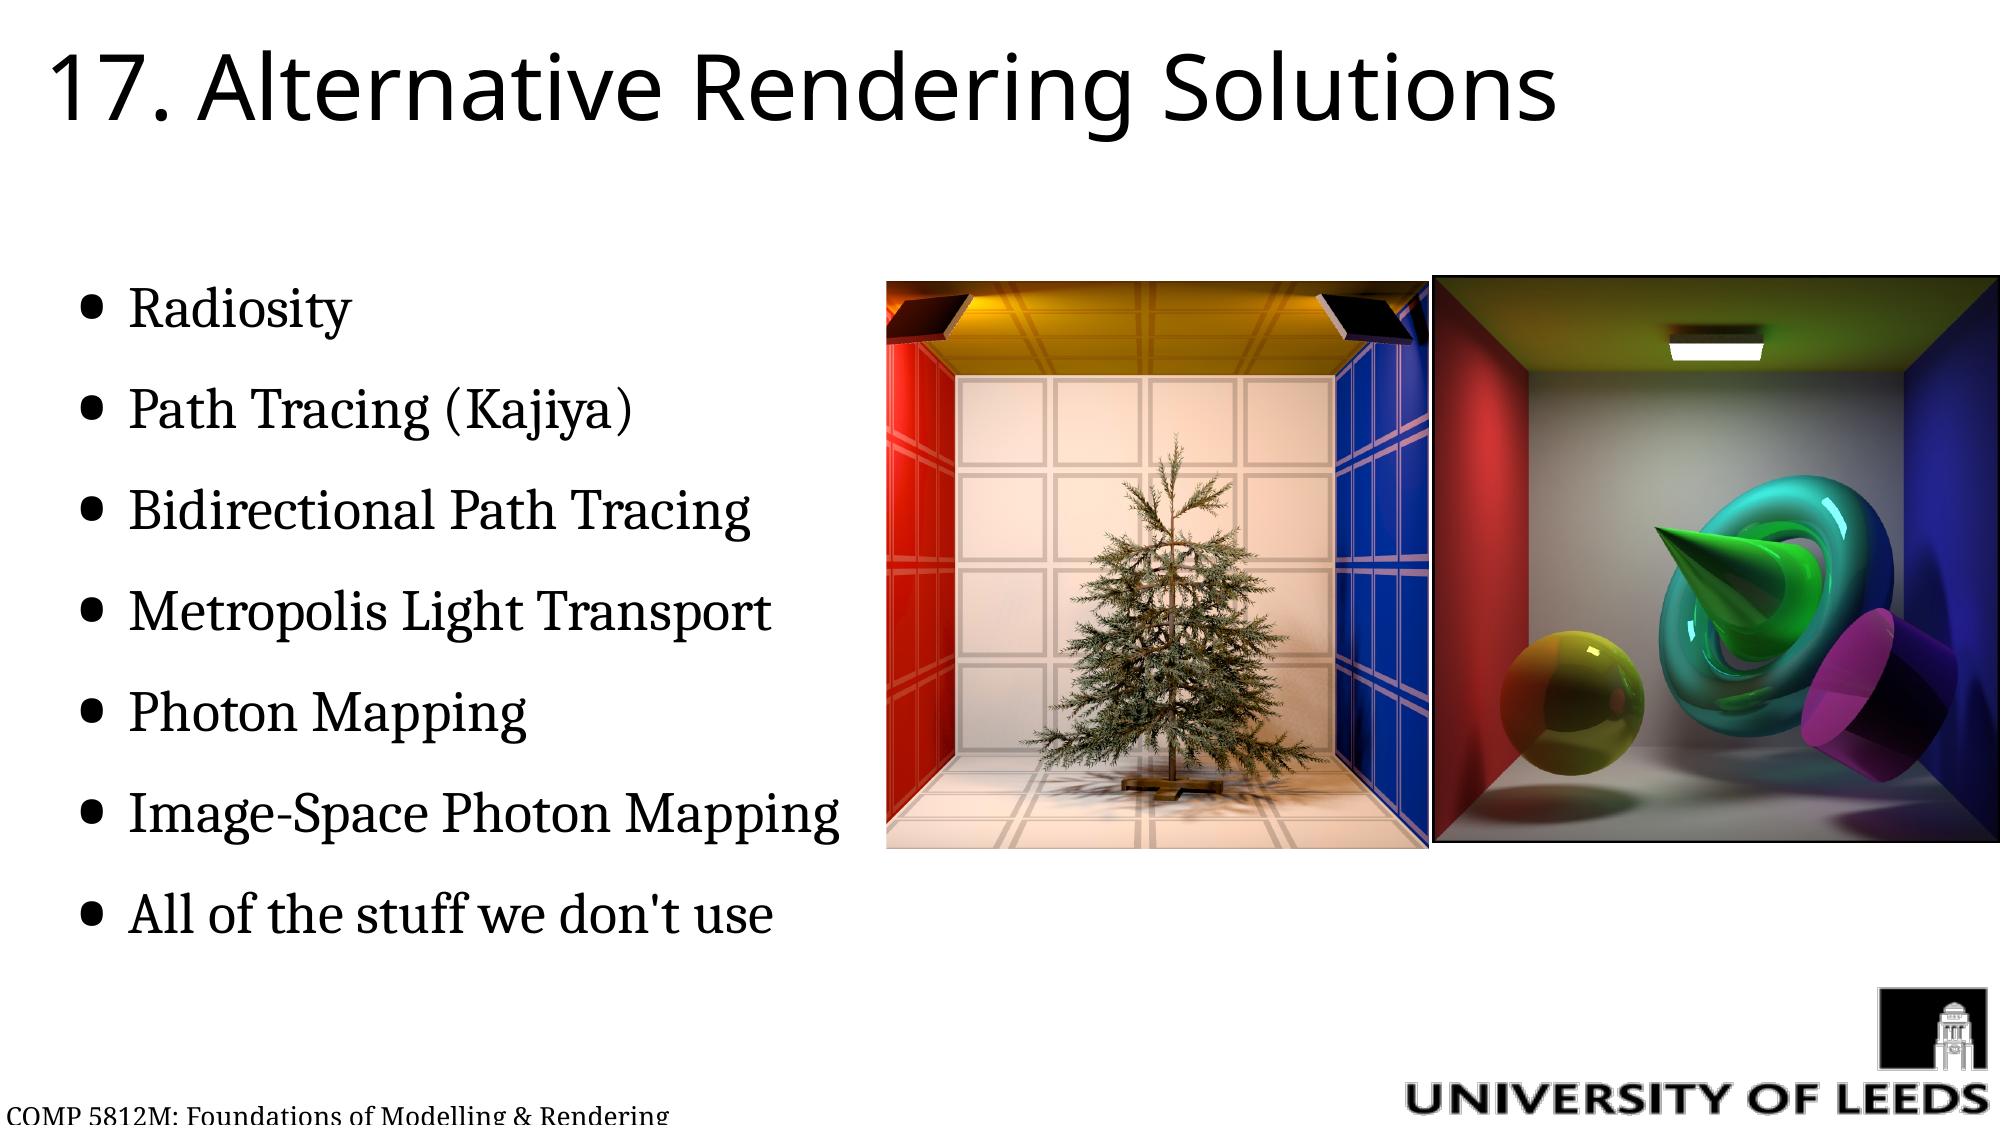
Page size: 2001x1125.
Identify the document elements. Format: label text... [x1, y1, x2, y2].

picture [1398, 941, 1998, 1125]
list Radiosity Path Tracing (Kajiya) Bidirectional Path Tracing Metropolis Light Transport Photon Mapping Image-Space Photon Mapping All of the stuff we don't use [29, 174, 1971, 1049]
picture [1432, 275, 2000, 843]
title 17. Alternative Rendering Solutions [29, 7, 1971, 174]
picture [886, 281, 1429, 849]
